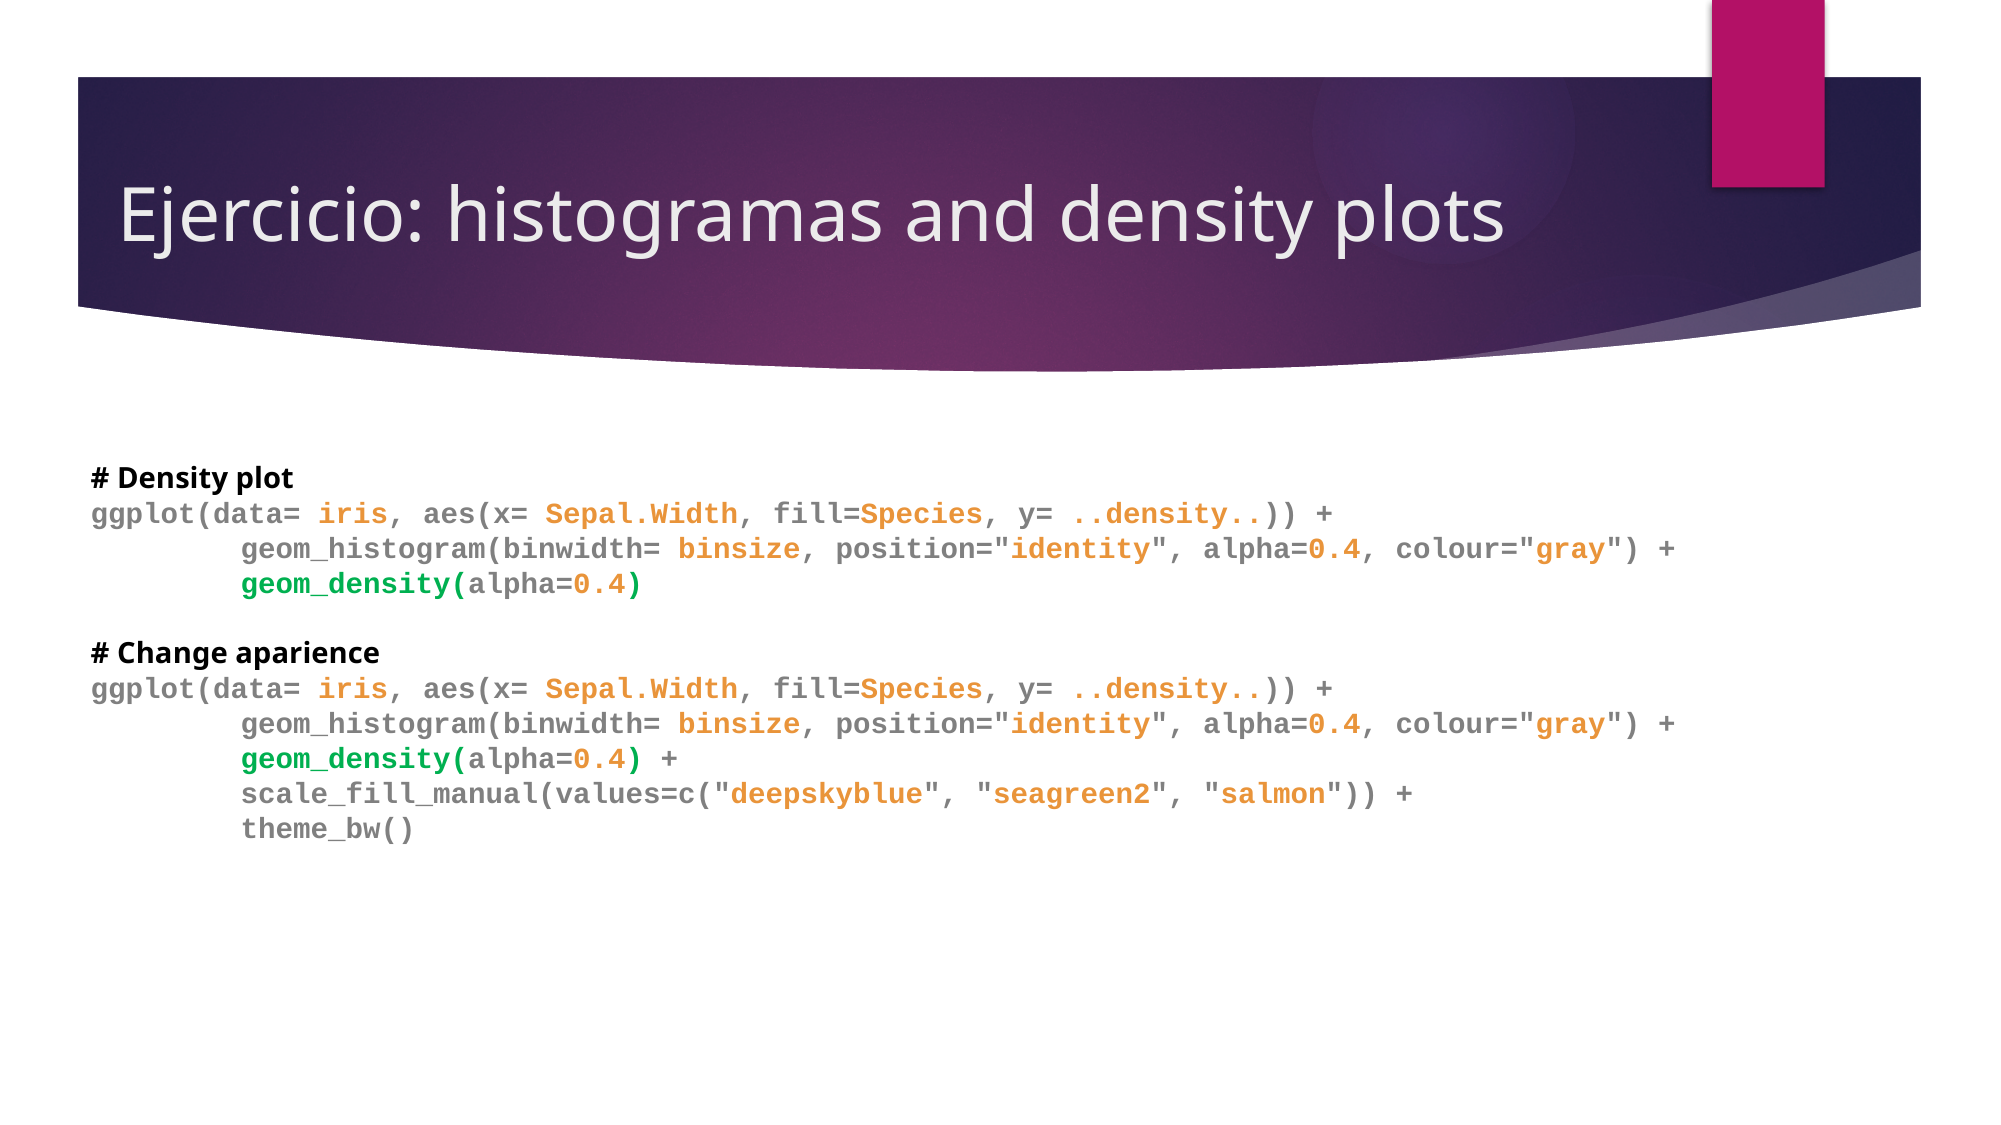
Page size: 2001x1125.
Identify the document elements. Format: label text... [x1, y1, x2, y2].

text_box # Density plot ggplot(data= iris, aes(x= Sepal.Width, fill=Species, y= ..density..)) + geom_histogram(binwidth= binsize, position="identity", alpha=0.4, colour="gray") + geom_density(alpha=0.4) # Change aparience ggplot(data= iris, aes(x= Sepal.Width, fill=Species, y= ..density..)) + geom_histogram(binwidth= binsize, position="identity", alpha=0.4, colour="gray") + geom_density(alpha=0.4) + scale_fill_manual(values=c("deepskyblue", "seagreen2", "salmon")) + theme_bw() [74, 450, 1968, 853]
title Ejercicio: histogramas and density plots [102, 153, 1681, 269]
